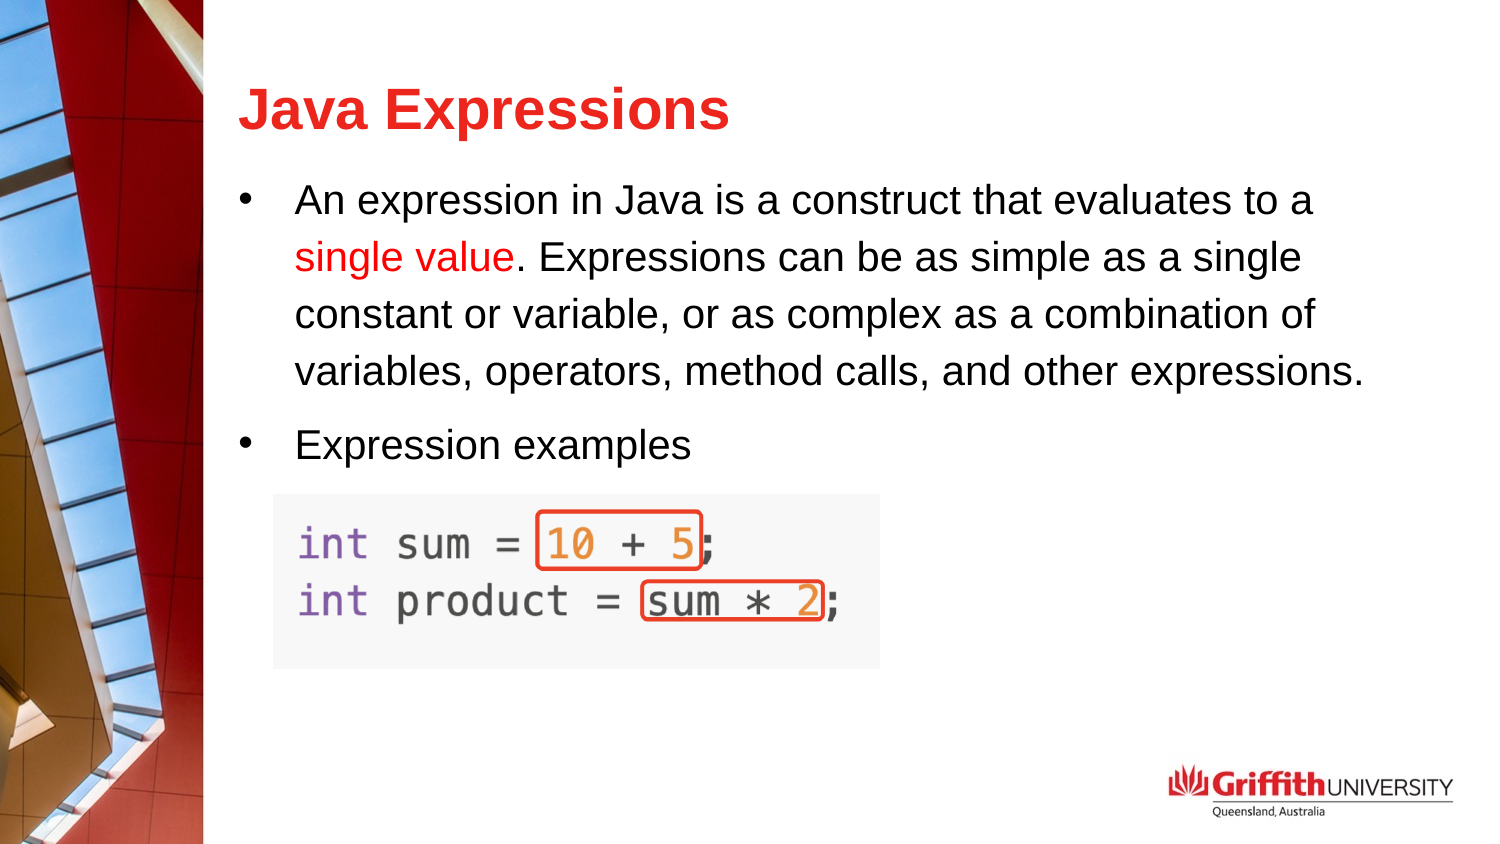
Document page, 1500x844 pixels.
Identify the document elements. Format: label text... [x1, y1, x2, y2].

list An expression in Java is a construct that evaluates to a single value. Expressions can be as simple as a single constant or variable, or as complex as a combination of variables, operators, method calls, and other expressions. Expression examples [238, 193, 1432, 734]
title Java Expressions [238, 71, 1432, 193]
picture [0, 0, 1500, 844]
